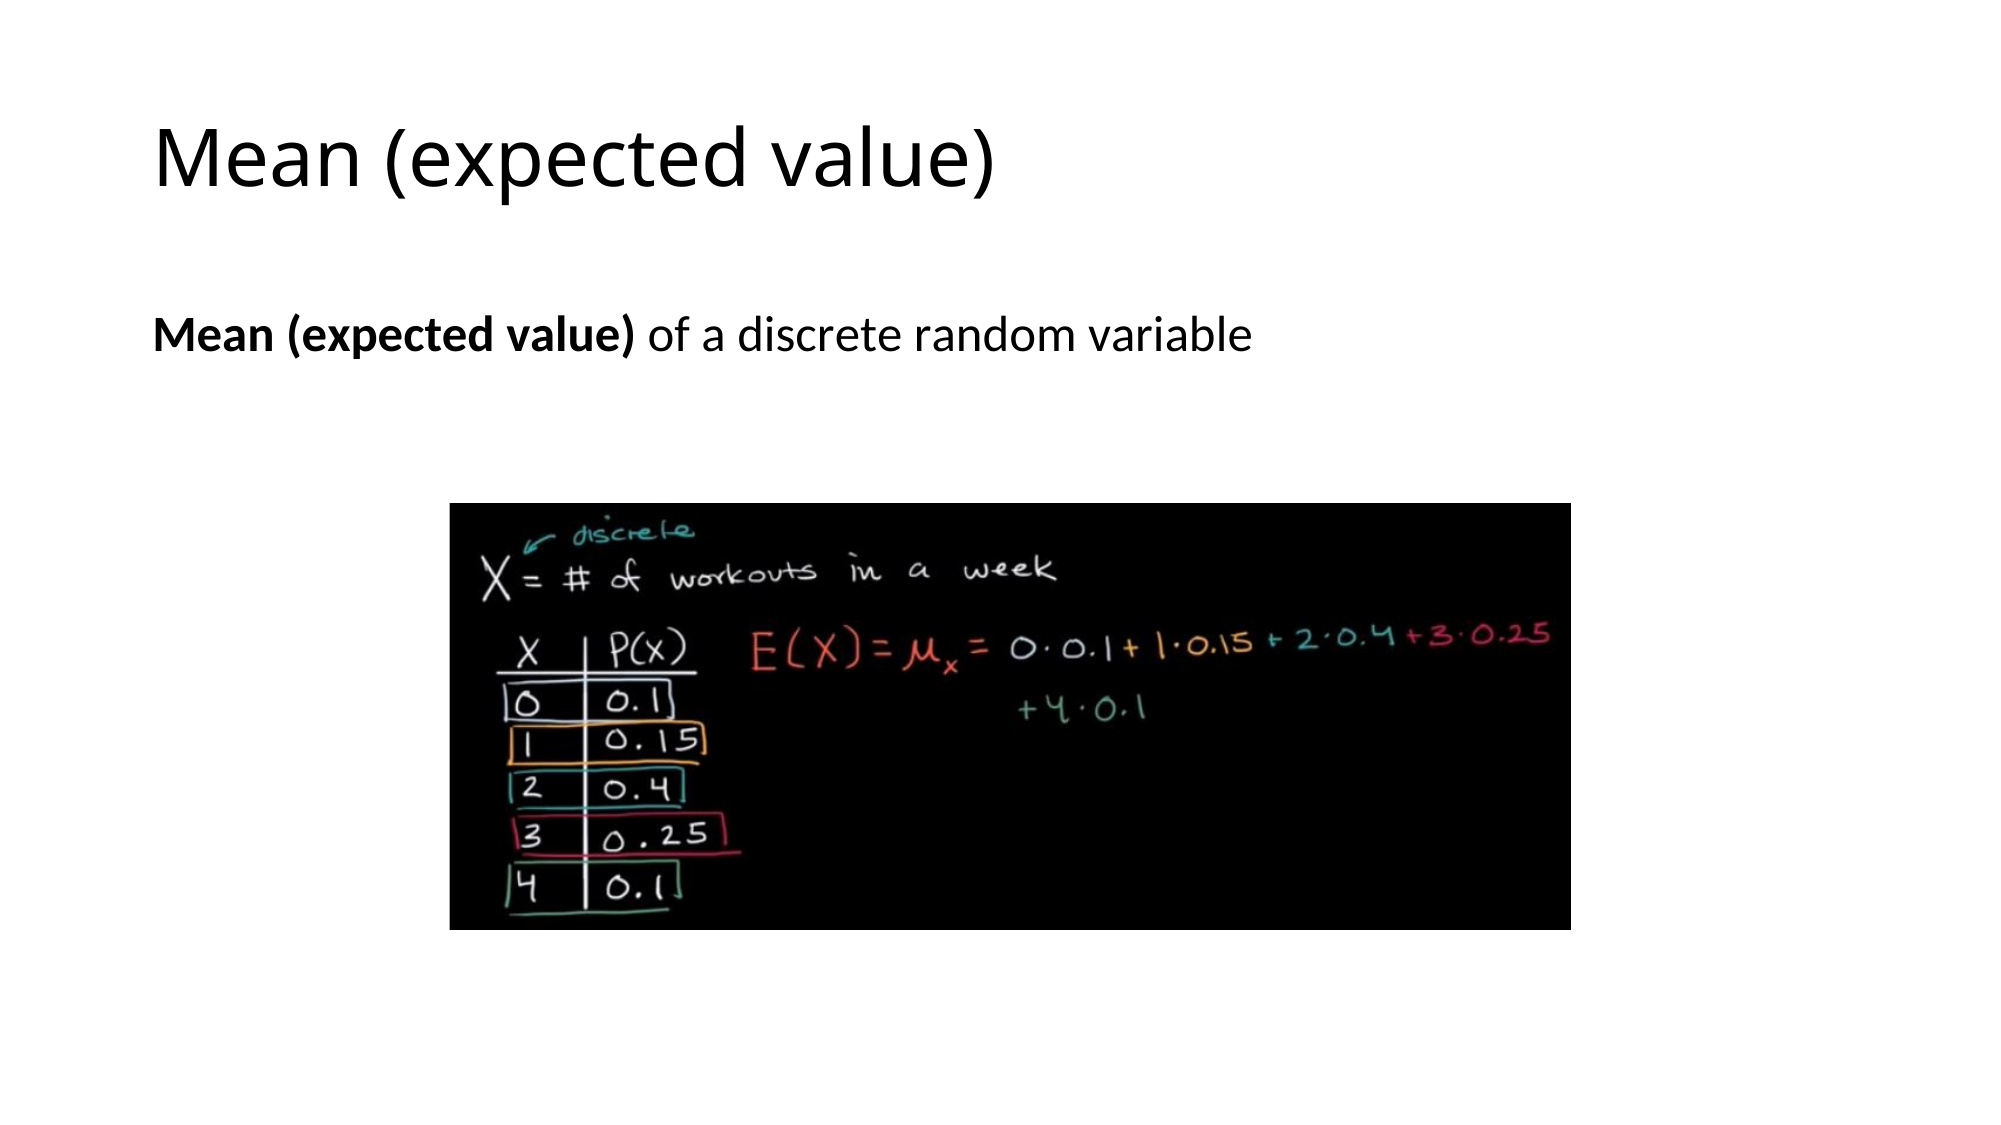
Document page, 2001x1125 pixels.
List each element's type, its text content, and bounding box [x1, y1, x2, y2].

text_box Mean (expected value) [150, 122, 1011, 219]
text_box [449, 503, 1571, 930]
text_box Mean (expected value) of a discrete random variable [150, 308, 1423, 372]
